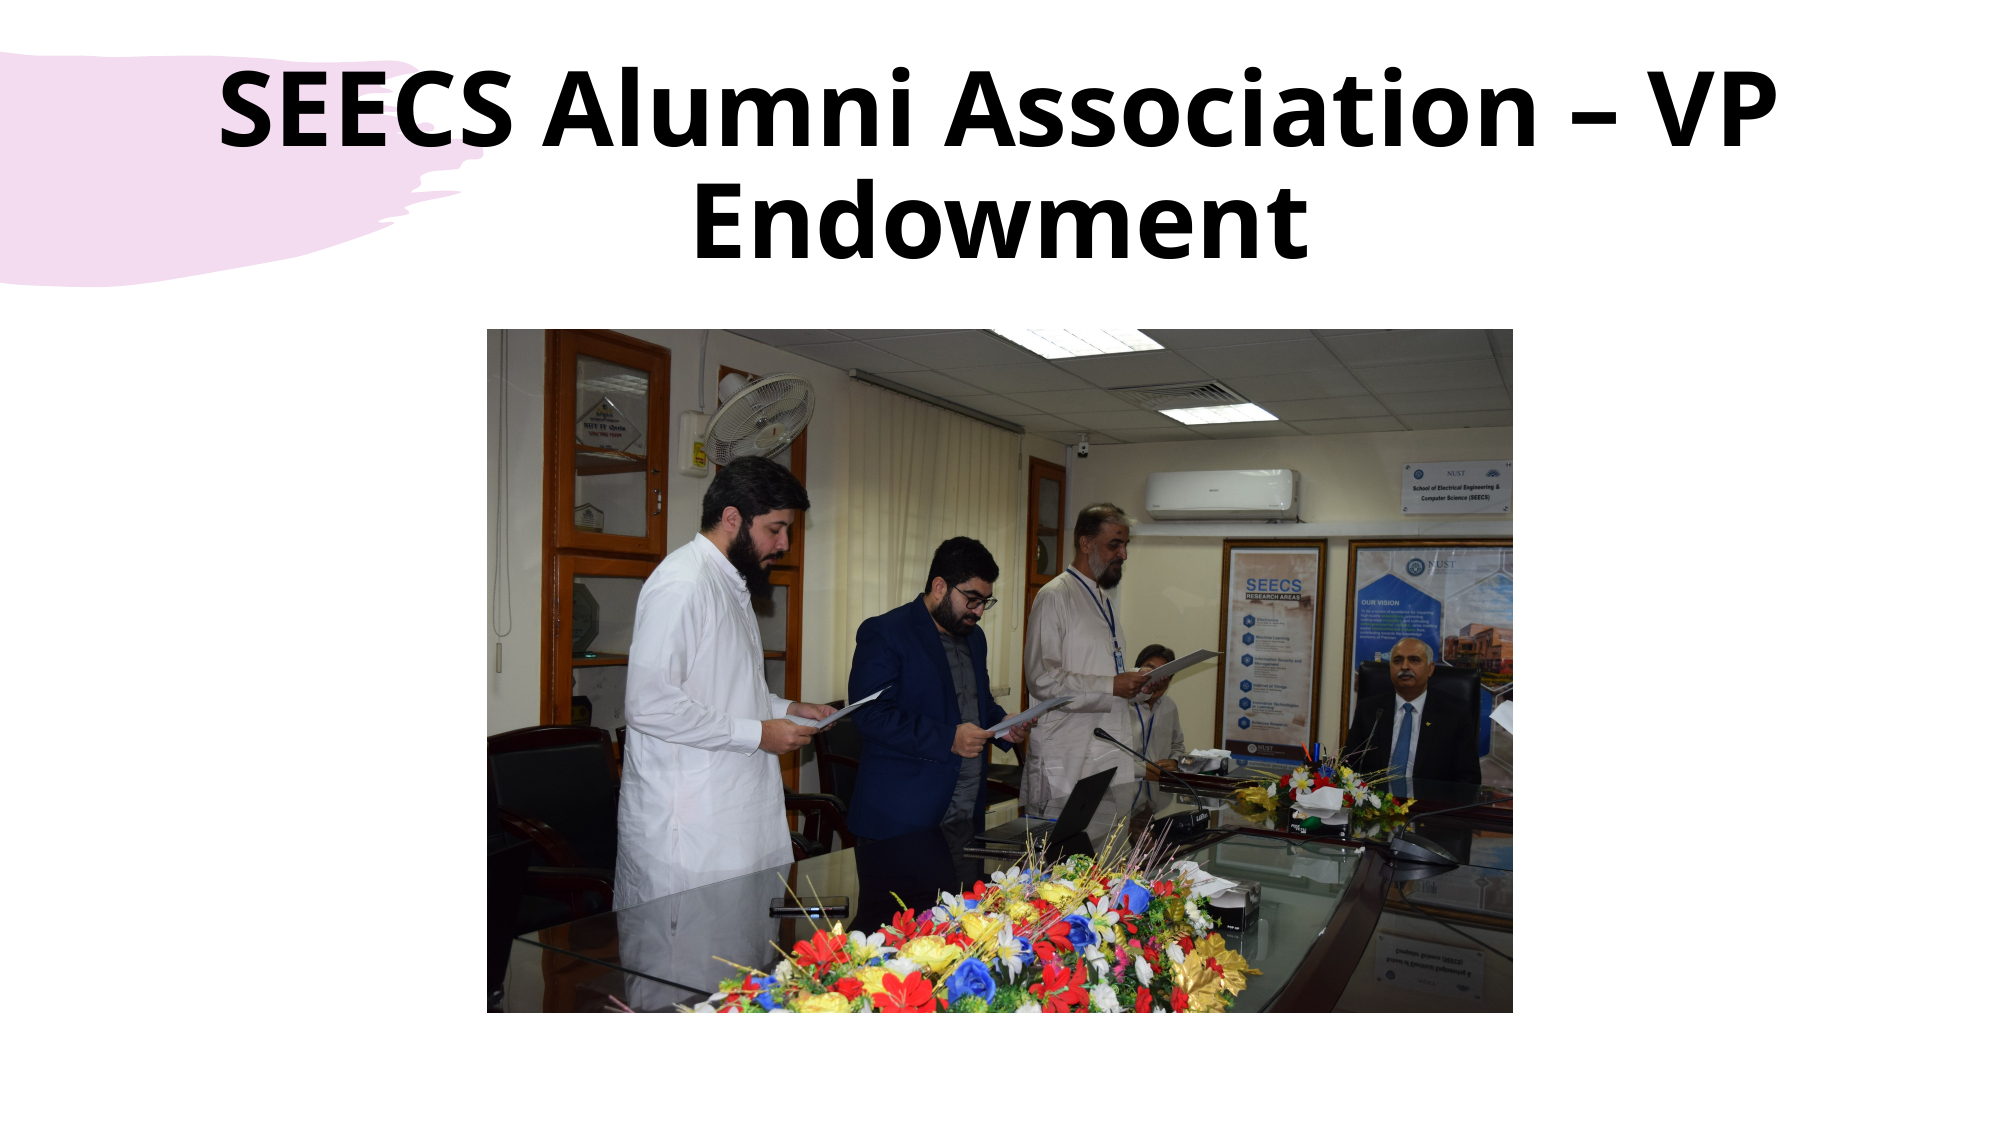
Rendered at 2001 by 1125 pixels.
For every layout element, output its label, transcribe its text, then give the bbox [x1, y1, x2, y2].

title SEECS Alumni Association – VP Endowment [137, 59, 1863, 278]
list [487, 329, 1513, 1013]
